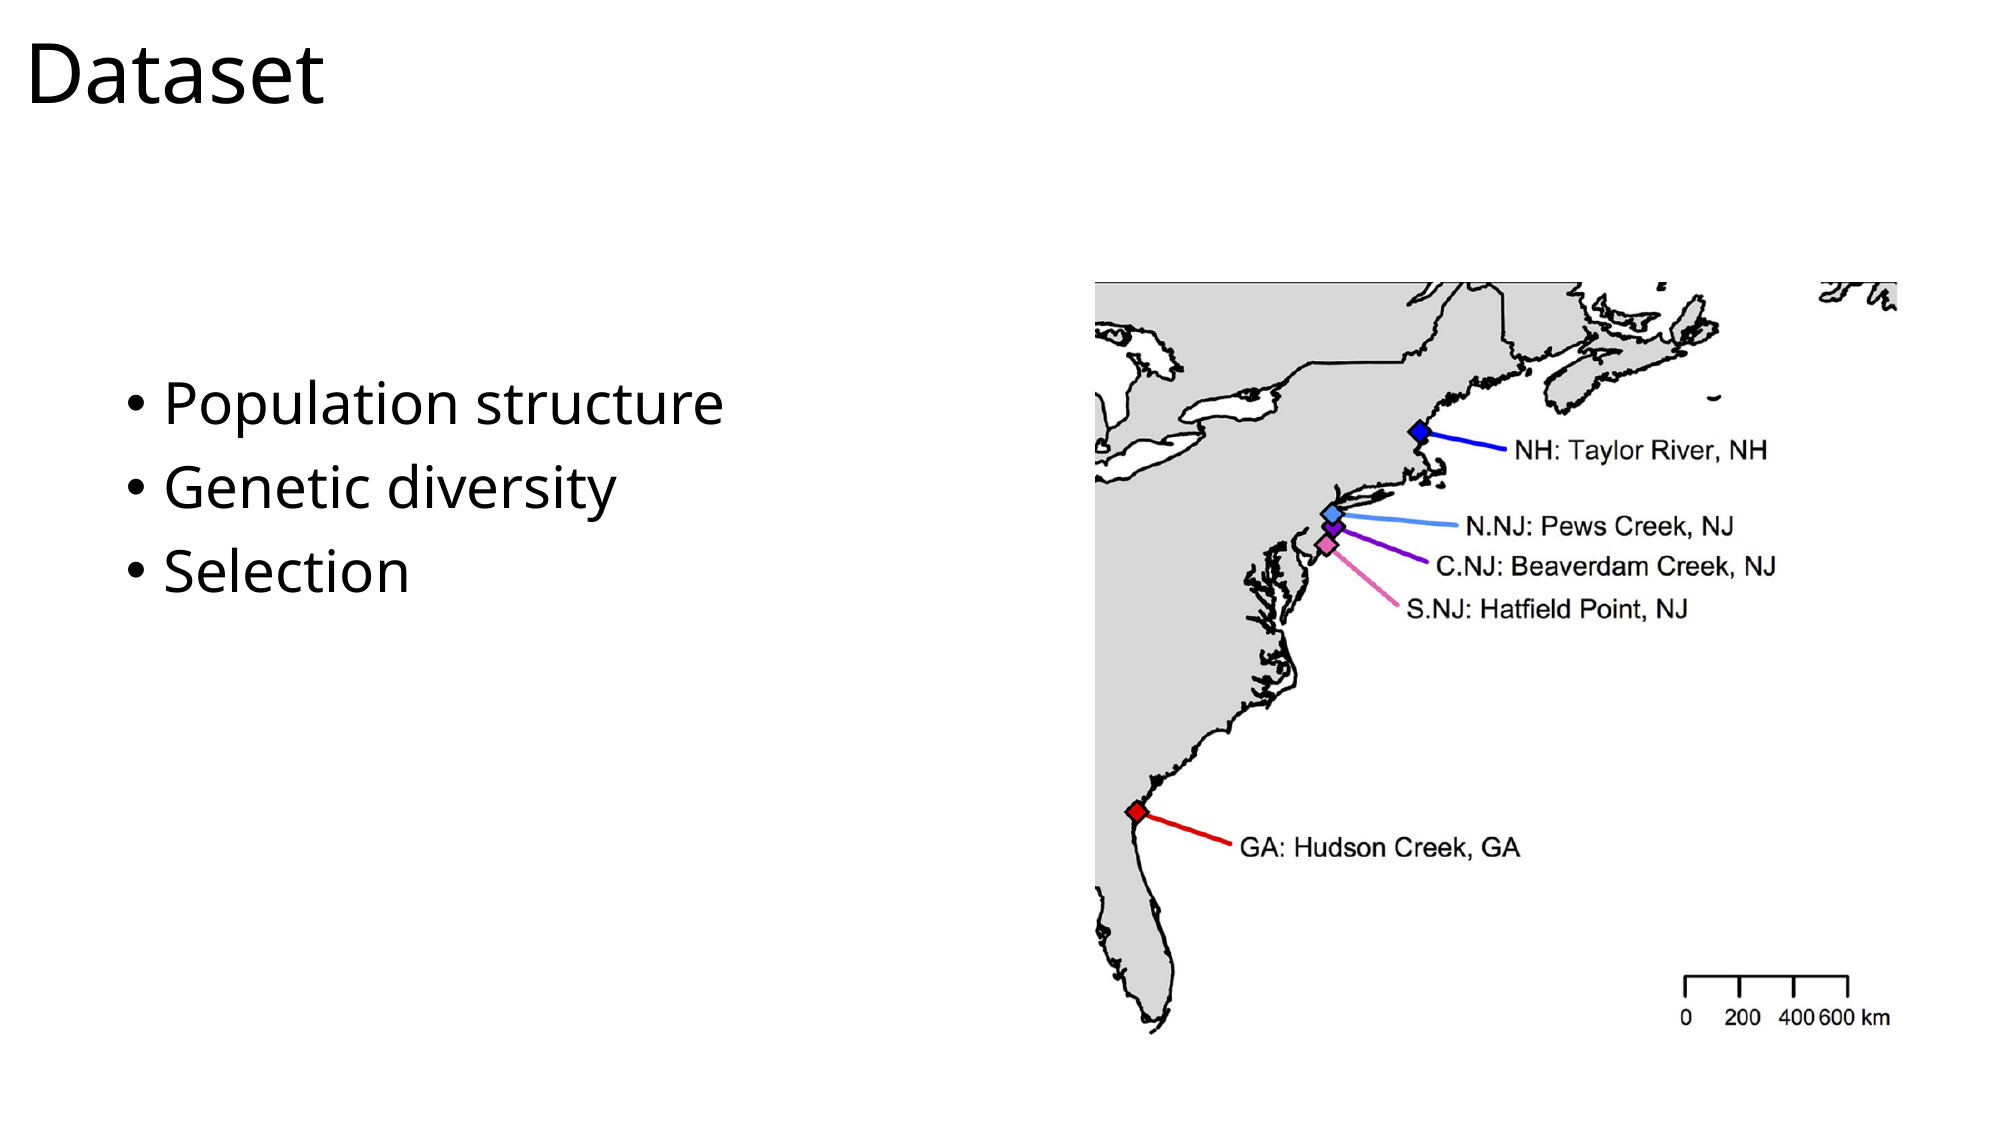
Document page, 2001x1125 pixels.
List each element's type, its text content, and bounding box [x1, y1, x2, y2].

list Population structure Genetic diversity Selection [110, 366, 929, 881]
title Dataset [9, 0, 1735, 154]
picture [1094, 282, 1905, 1036]
